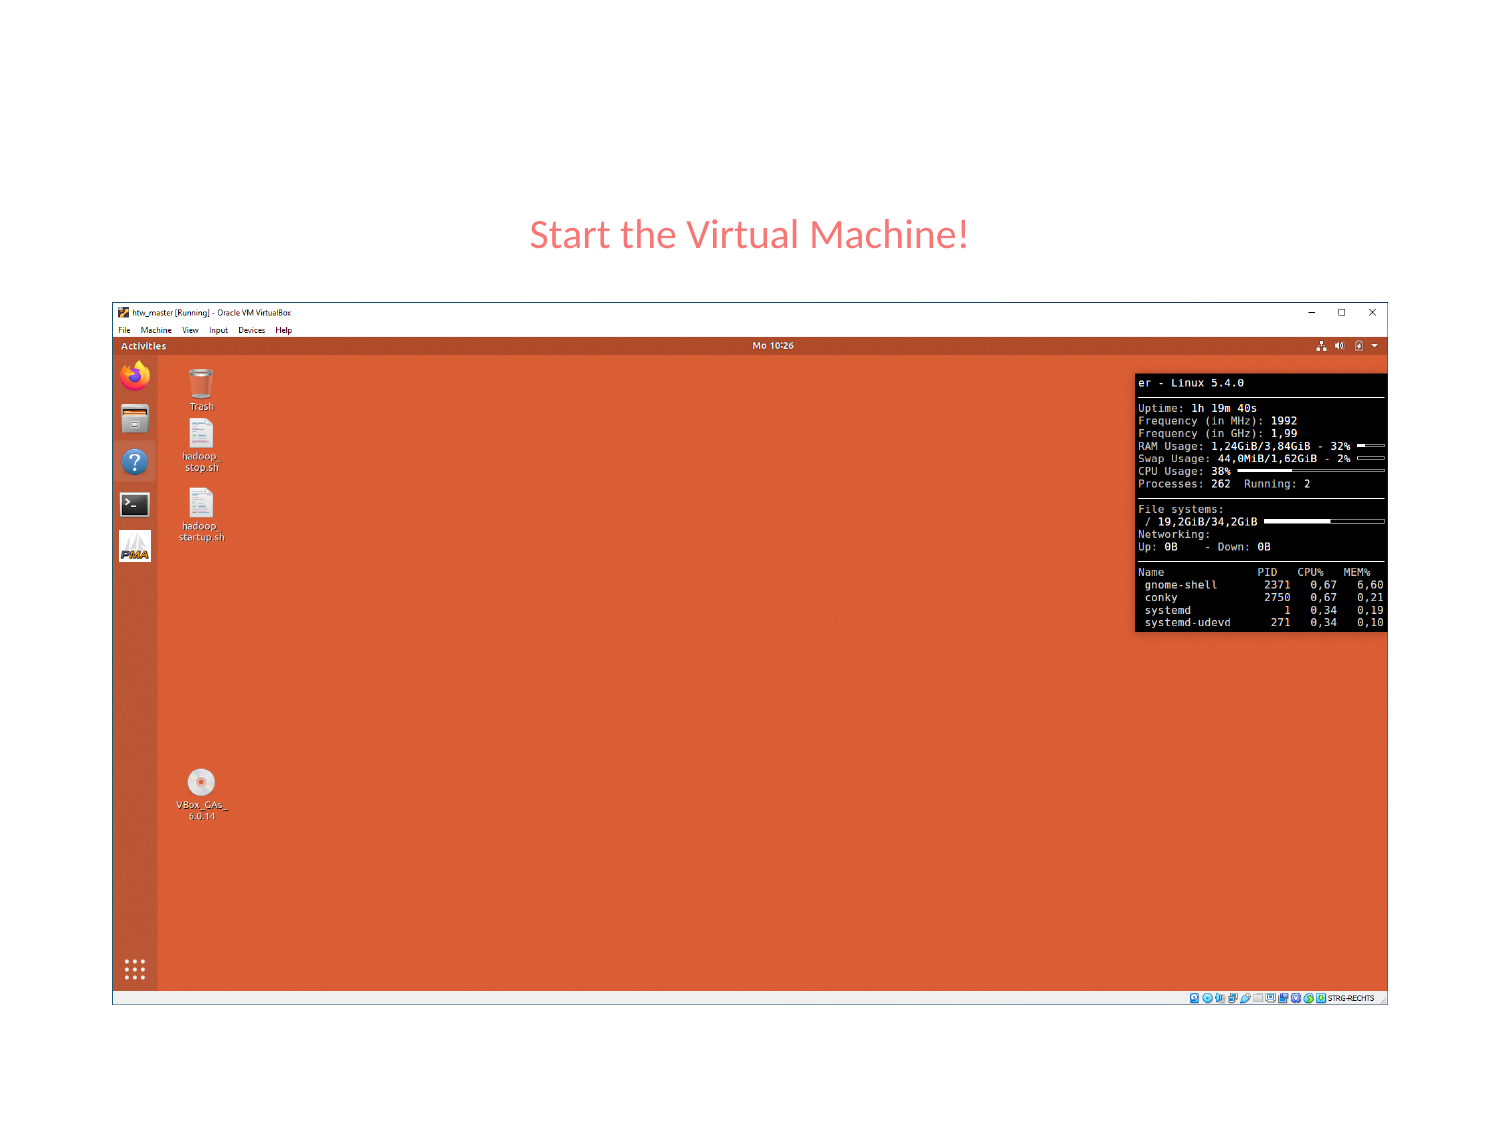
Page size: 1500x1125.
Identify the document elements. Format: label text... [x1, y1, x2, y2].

title Start the Virtual Machine! [75, 172, 1425, 291]
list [112, 302, 1388, 1006]
